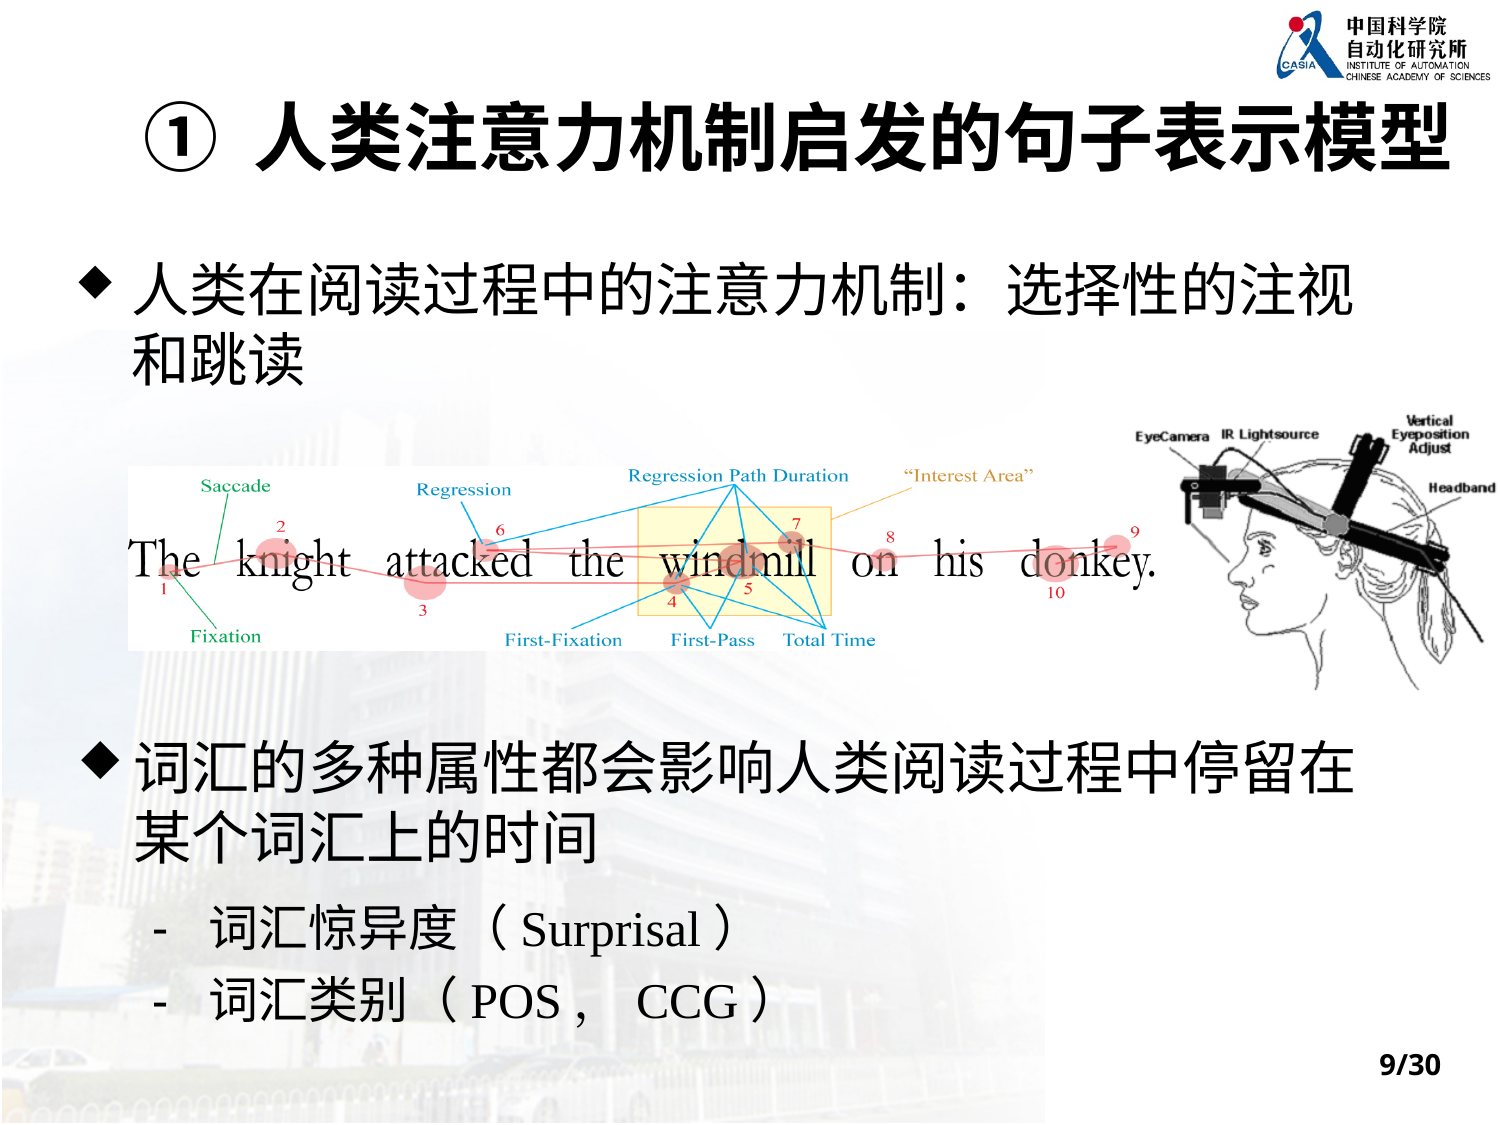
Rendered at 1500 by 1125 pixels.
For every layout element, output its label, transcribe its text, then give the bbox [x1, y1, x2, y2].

picture [2, 330, 1500, 1123]
text_box 9/30 [1364, 1039, 1486, 1089]
text_box ① 人类注意力机制启发的句子表示模型 [128, 48, 1479, 223]
picture [1272, 7, 1495, 86]
text_box 人类在阅读过程中的注意力机制：选择性的注视和跳读 [60, 245, 1411, 401]
text_box 词汇的多种属性都会影响人类阅读过程中停留在某个词汇上的时间 词汇惊异度（Surprisal） 词汇类别（POS，CCG） [62, 723, 1411, 1037]
